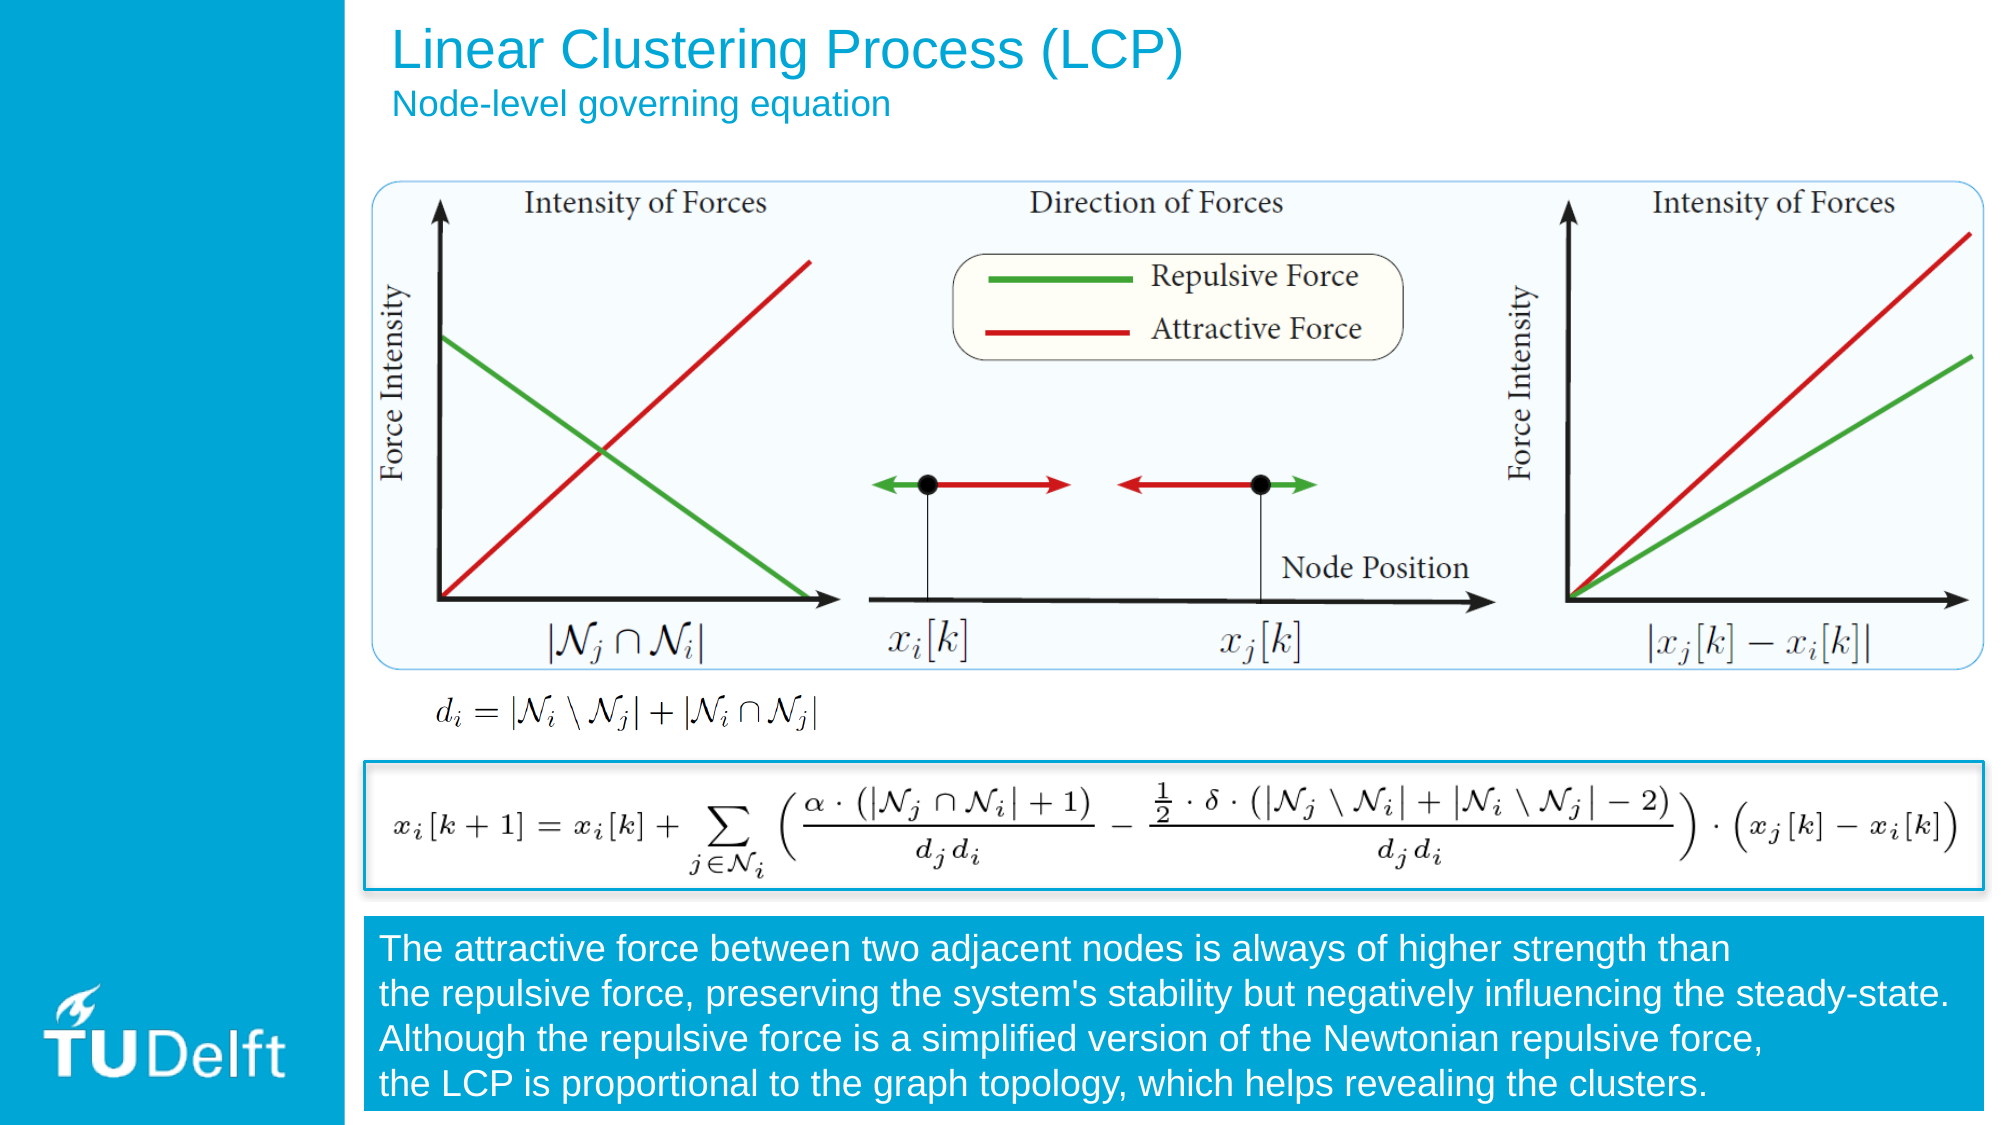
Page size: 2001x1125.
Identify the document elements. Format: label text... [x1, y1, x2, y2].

title Linear Clustering Process (LCP) Node-level governing equation [376, 5, 1931, 132]
picture [363, 160, 1991, 740]
text_box The attractive force between two adjacent nodes is always of higher strength than the repulsive force, preserving the system's stability but negatively influencing the steady-state. Although the repulsive force is a simplified version of the Newtonian repulsive force, the LCP is proportional to the graph topology, which helps revealing the clusters. [364, 916, 1984, 1111]
text_box [363, 761, 1984, 890]
picture [367, 772, 1972, 887]
